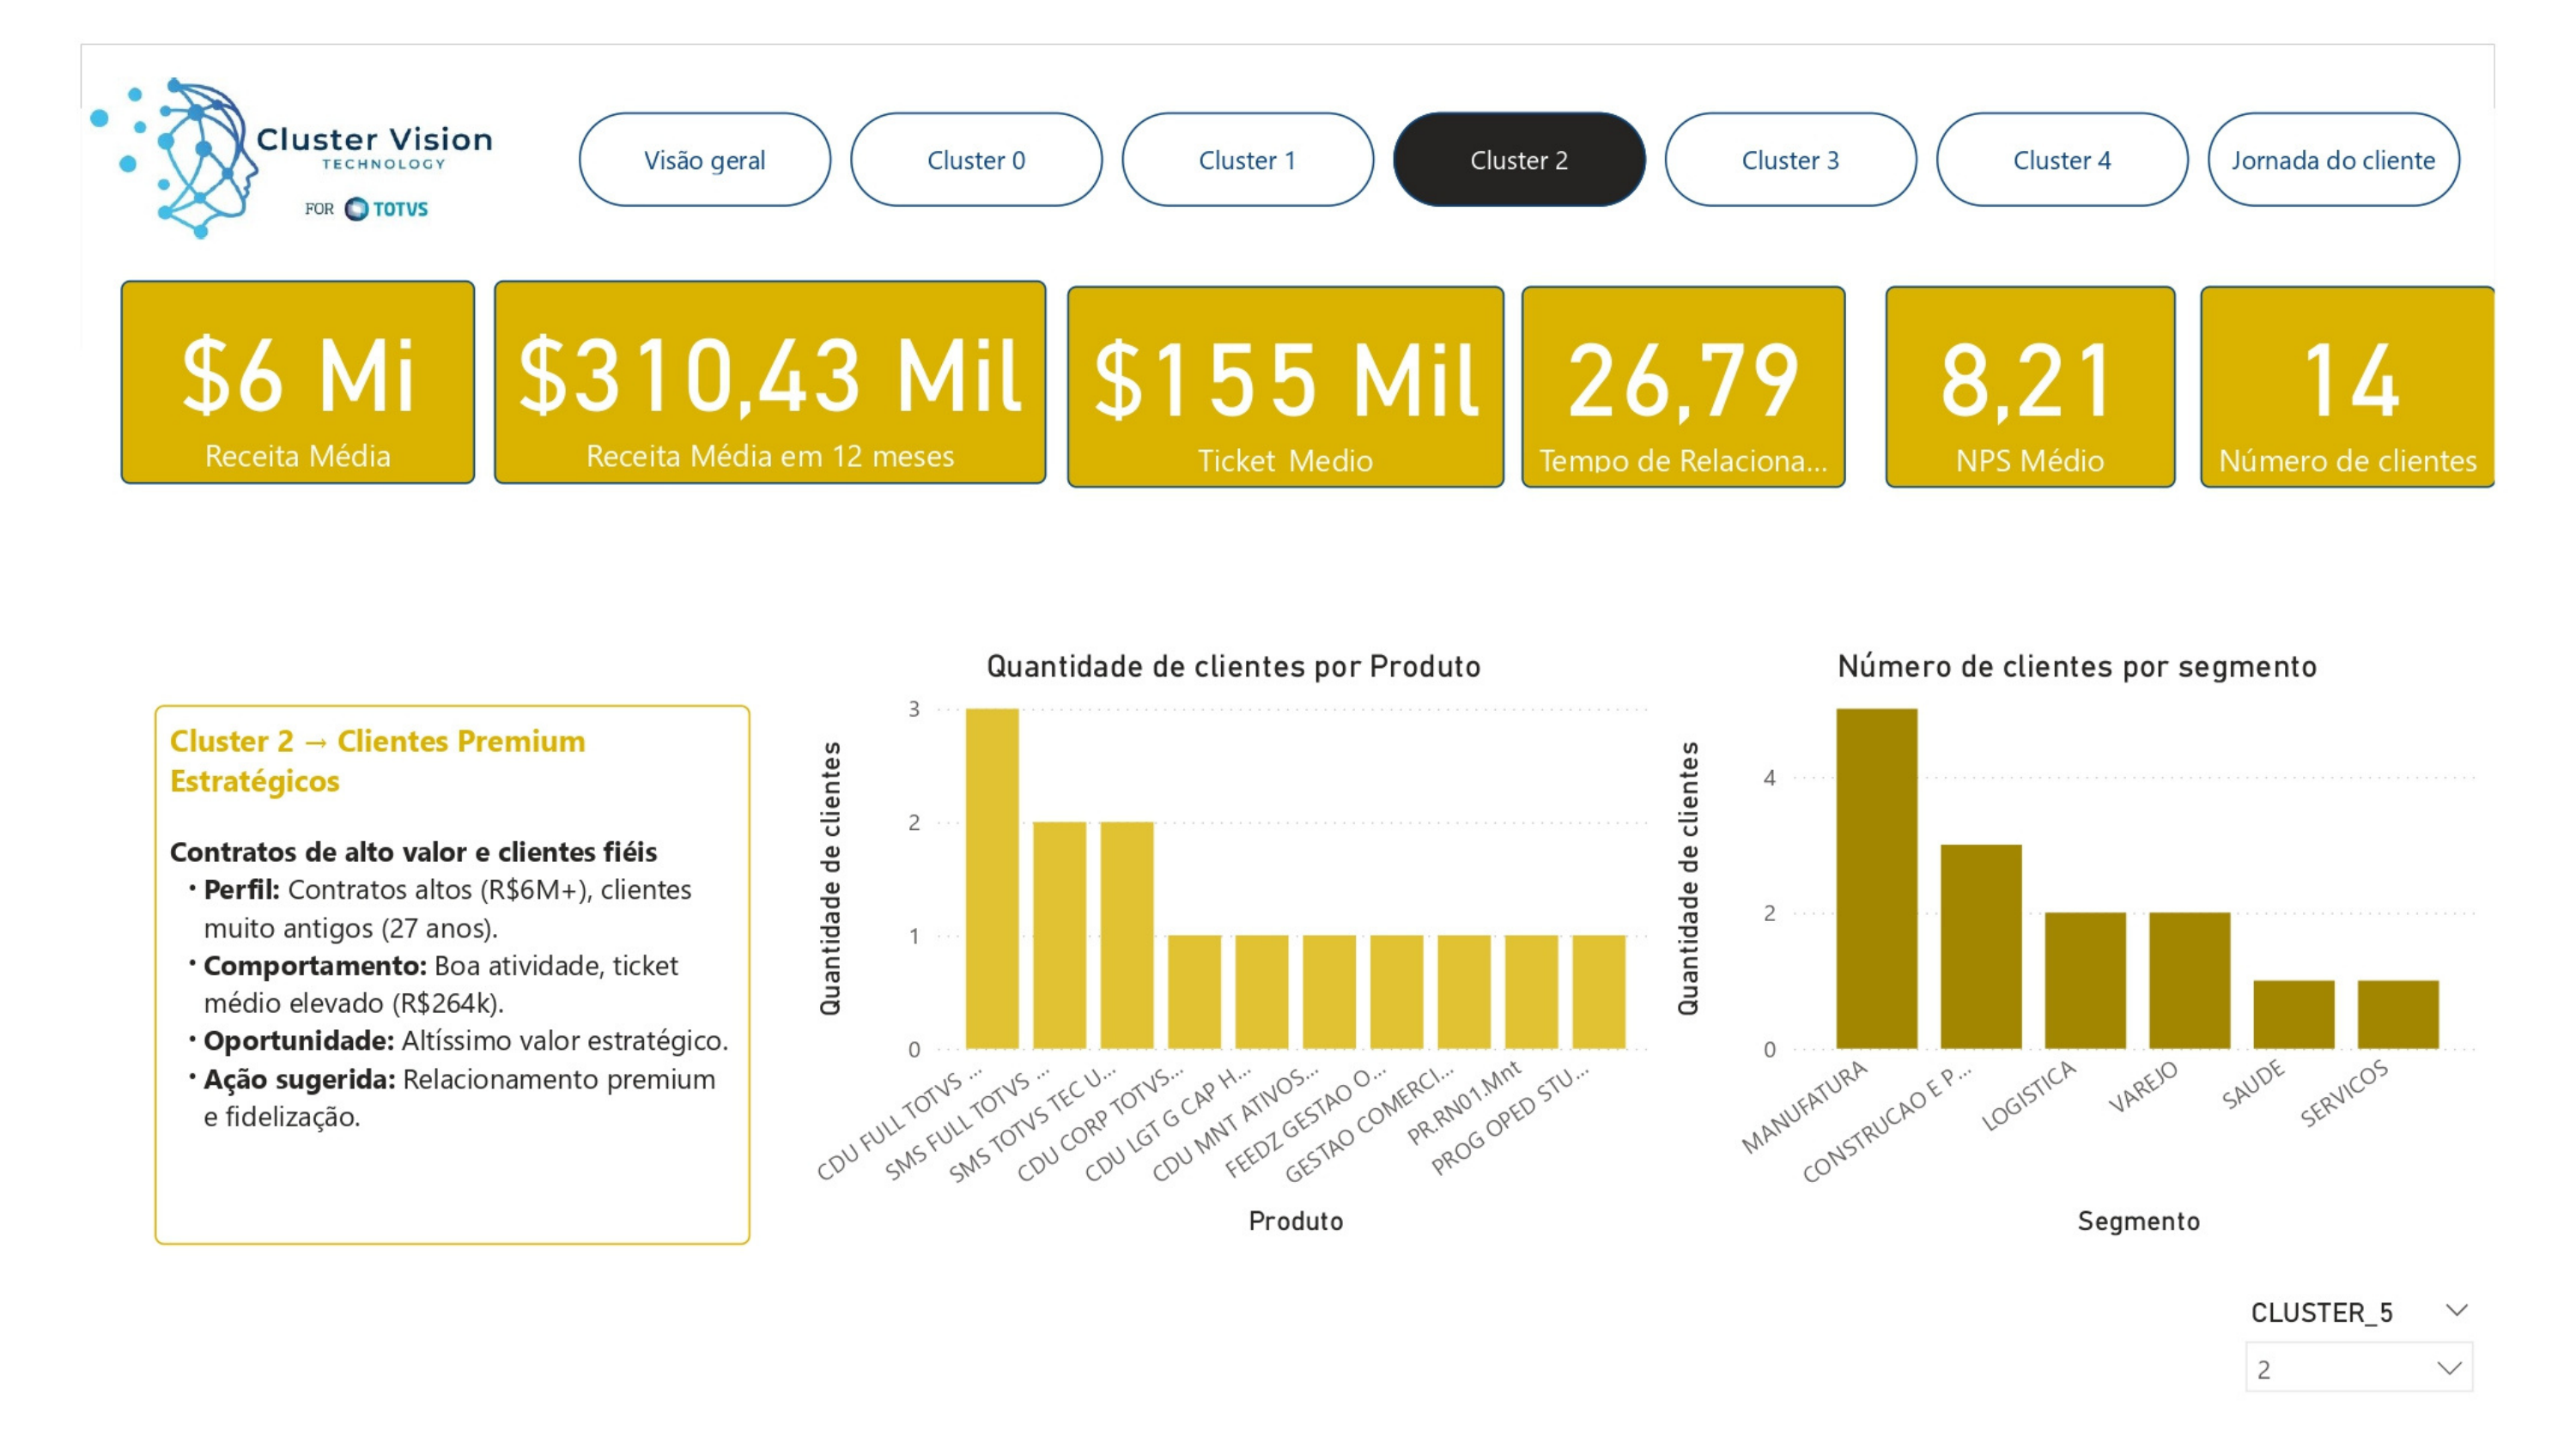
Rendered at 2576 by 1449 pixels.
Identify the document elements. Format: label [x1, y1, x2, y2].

text_box [36, 0, 2540, 1449]
